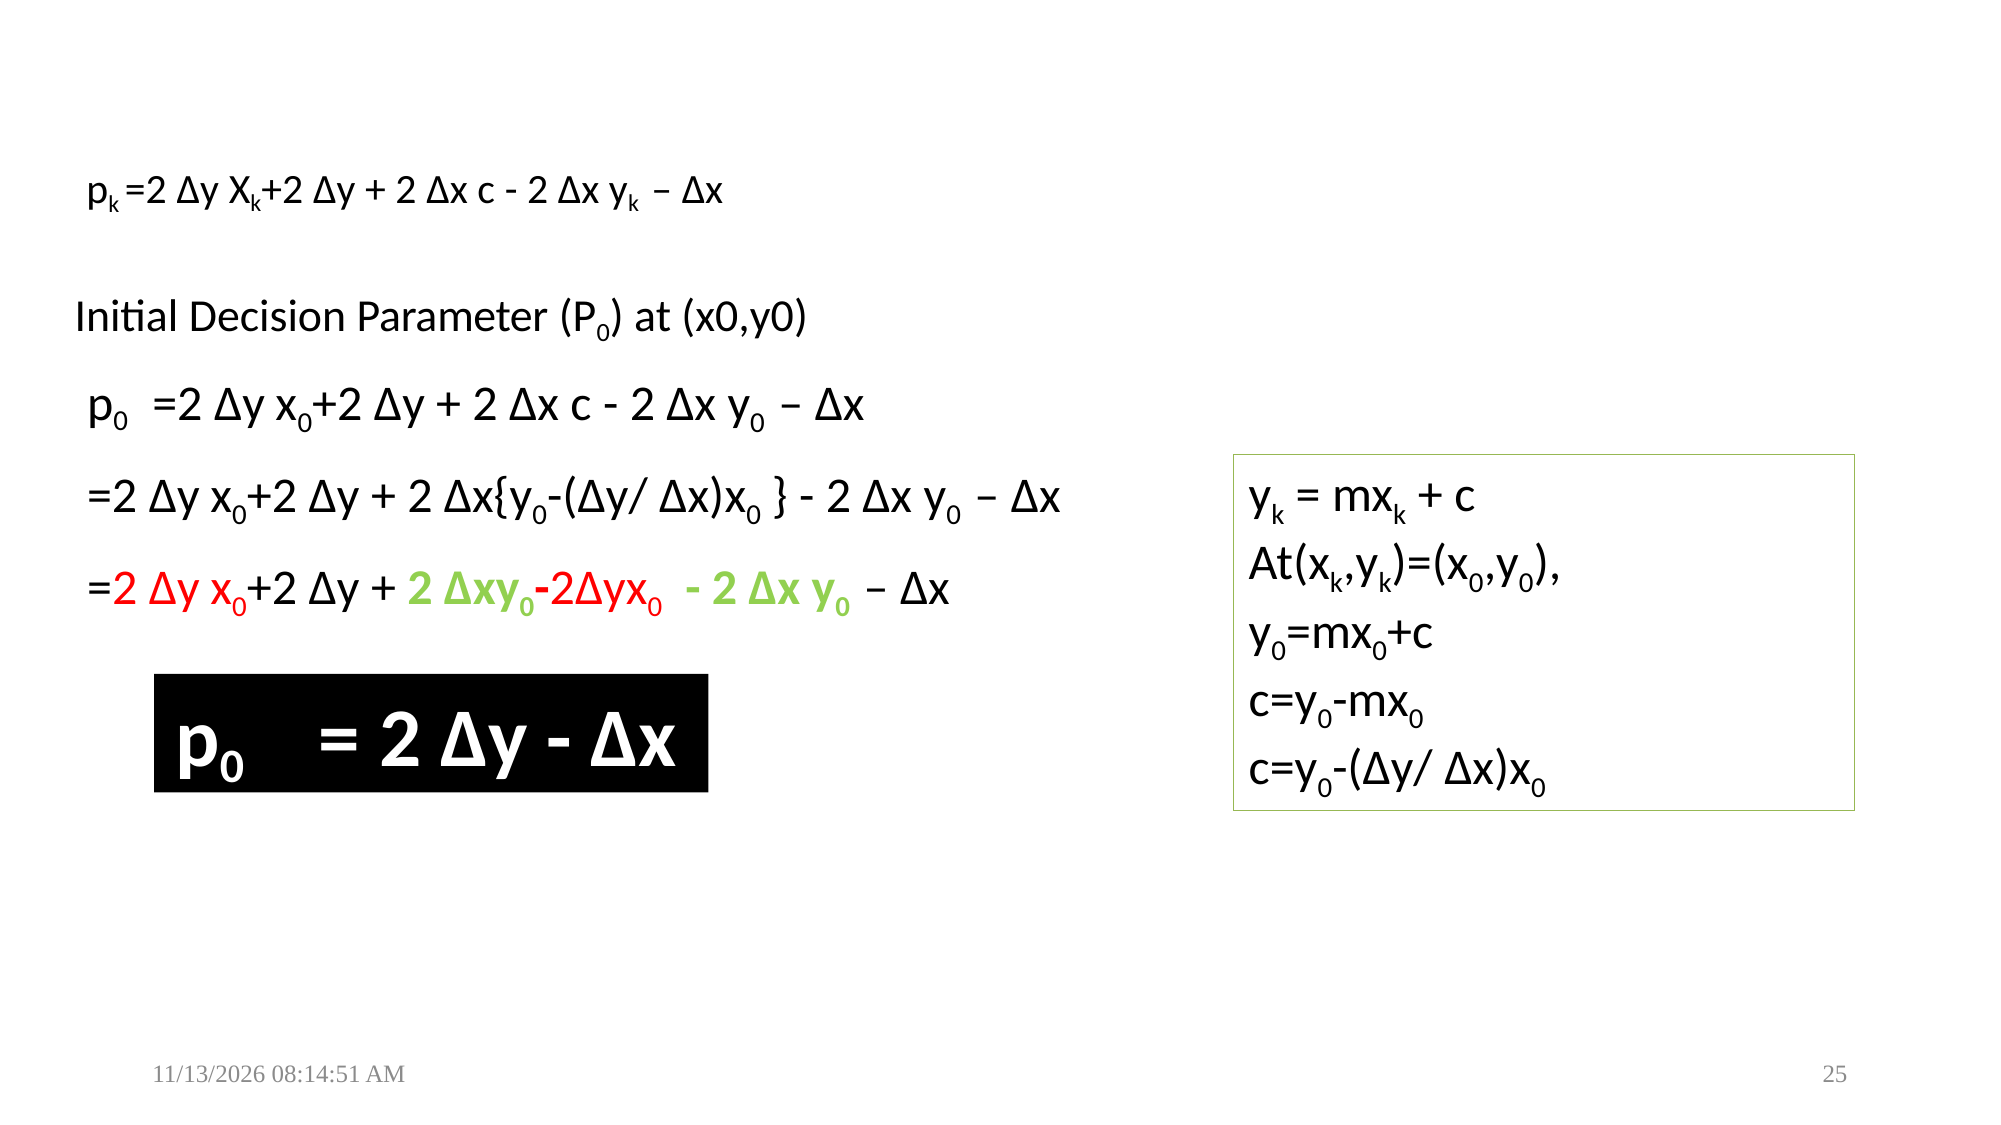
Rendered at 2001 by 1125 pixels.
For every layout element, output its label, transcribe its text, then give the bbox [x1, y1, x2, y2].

text_box p0 = 2 Δy - Δx [154, 673, 709, 793]
text_box yk = mxk + c At(xk,yk)=(x0,y0), y0=mx0+c c=y0-mx0 c=y0-(Δy/ Δx)x0 [1233, 454, 1855, 811]
list pk =2 Δy Xk+2 Δy + 2 Δx c - 2 Δx yk – Δx Initial Decision Parameter (P0) at (x0,y0) p0 =2 Δy x0+2 Δy + 2 Δx c - 2 Δx y0 – Δx =2 Δy x0+2 Δy + 2 Δx{y0-(Δy/ Δx)x0 } - 2 Δx y0 – Δx =2 Δy x0+2 Δy + 2 Δxy0-2Δyx0 - 2 Δx y0 – Δx [74, 156, 1098, 869]
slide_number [137, 1042, 588, 1103]
slide_number 25 [1412, 1042, 1863, 1103]
